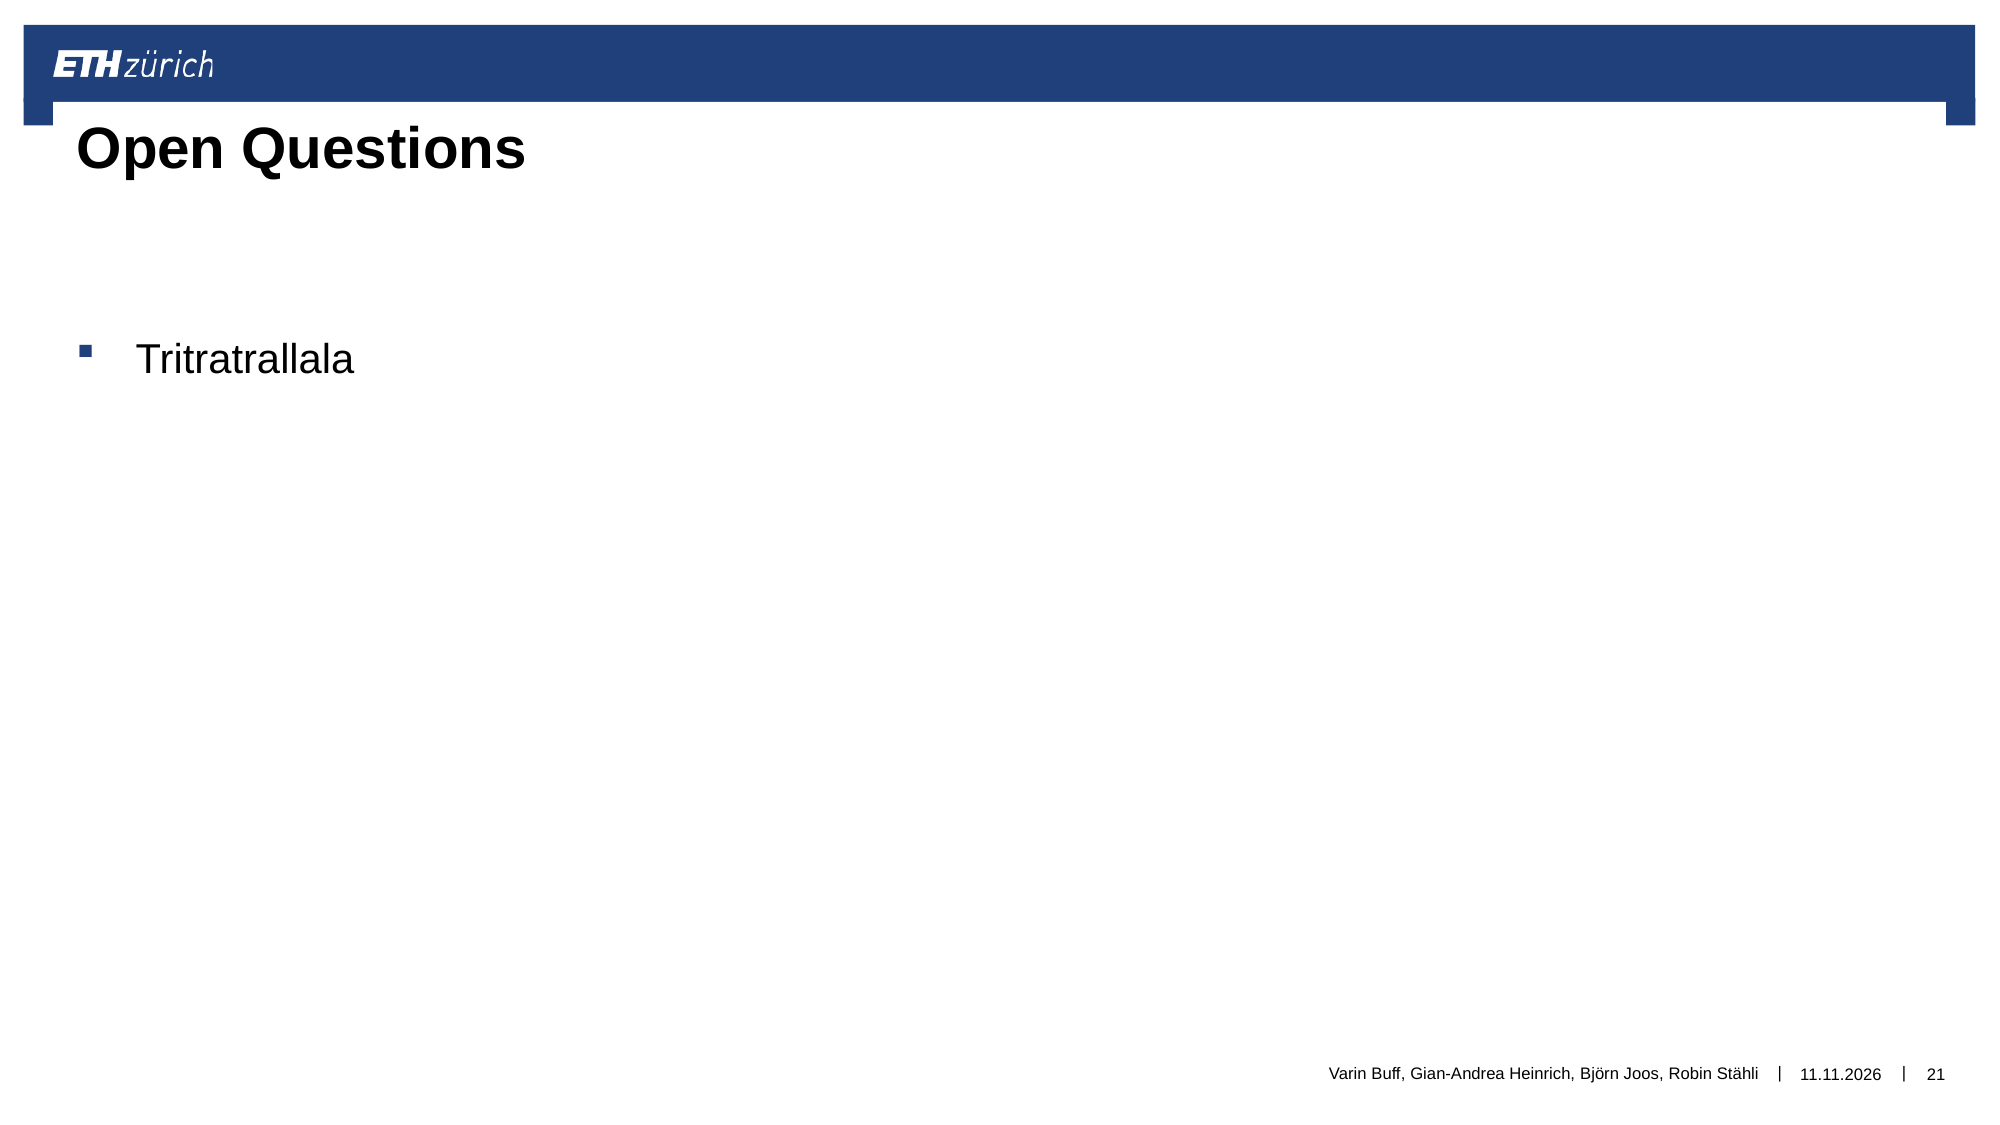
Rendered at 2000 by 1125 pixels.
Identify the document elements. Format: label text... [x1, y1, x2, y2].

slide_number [1790, 1034, 1892, 1112]
list Tritratrallala [53, 332, 1945, 1024]
footer Varin Buff, Gian-Andrea Heinrich, Björn Joos, Robin Stähli [999, 1034, 1760, 1111]
title Open Questions [53, 101, 1946, 262]
slide_number 21 [1906, 1034, 1966, 1112]
